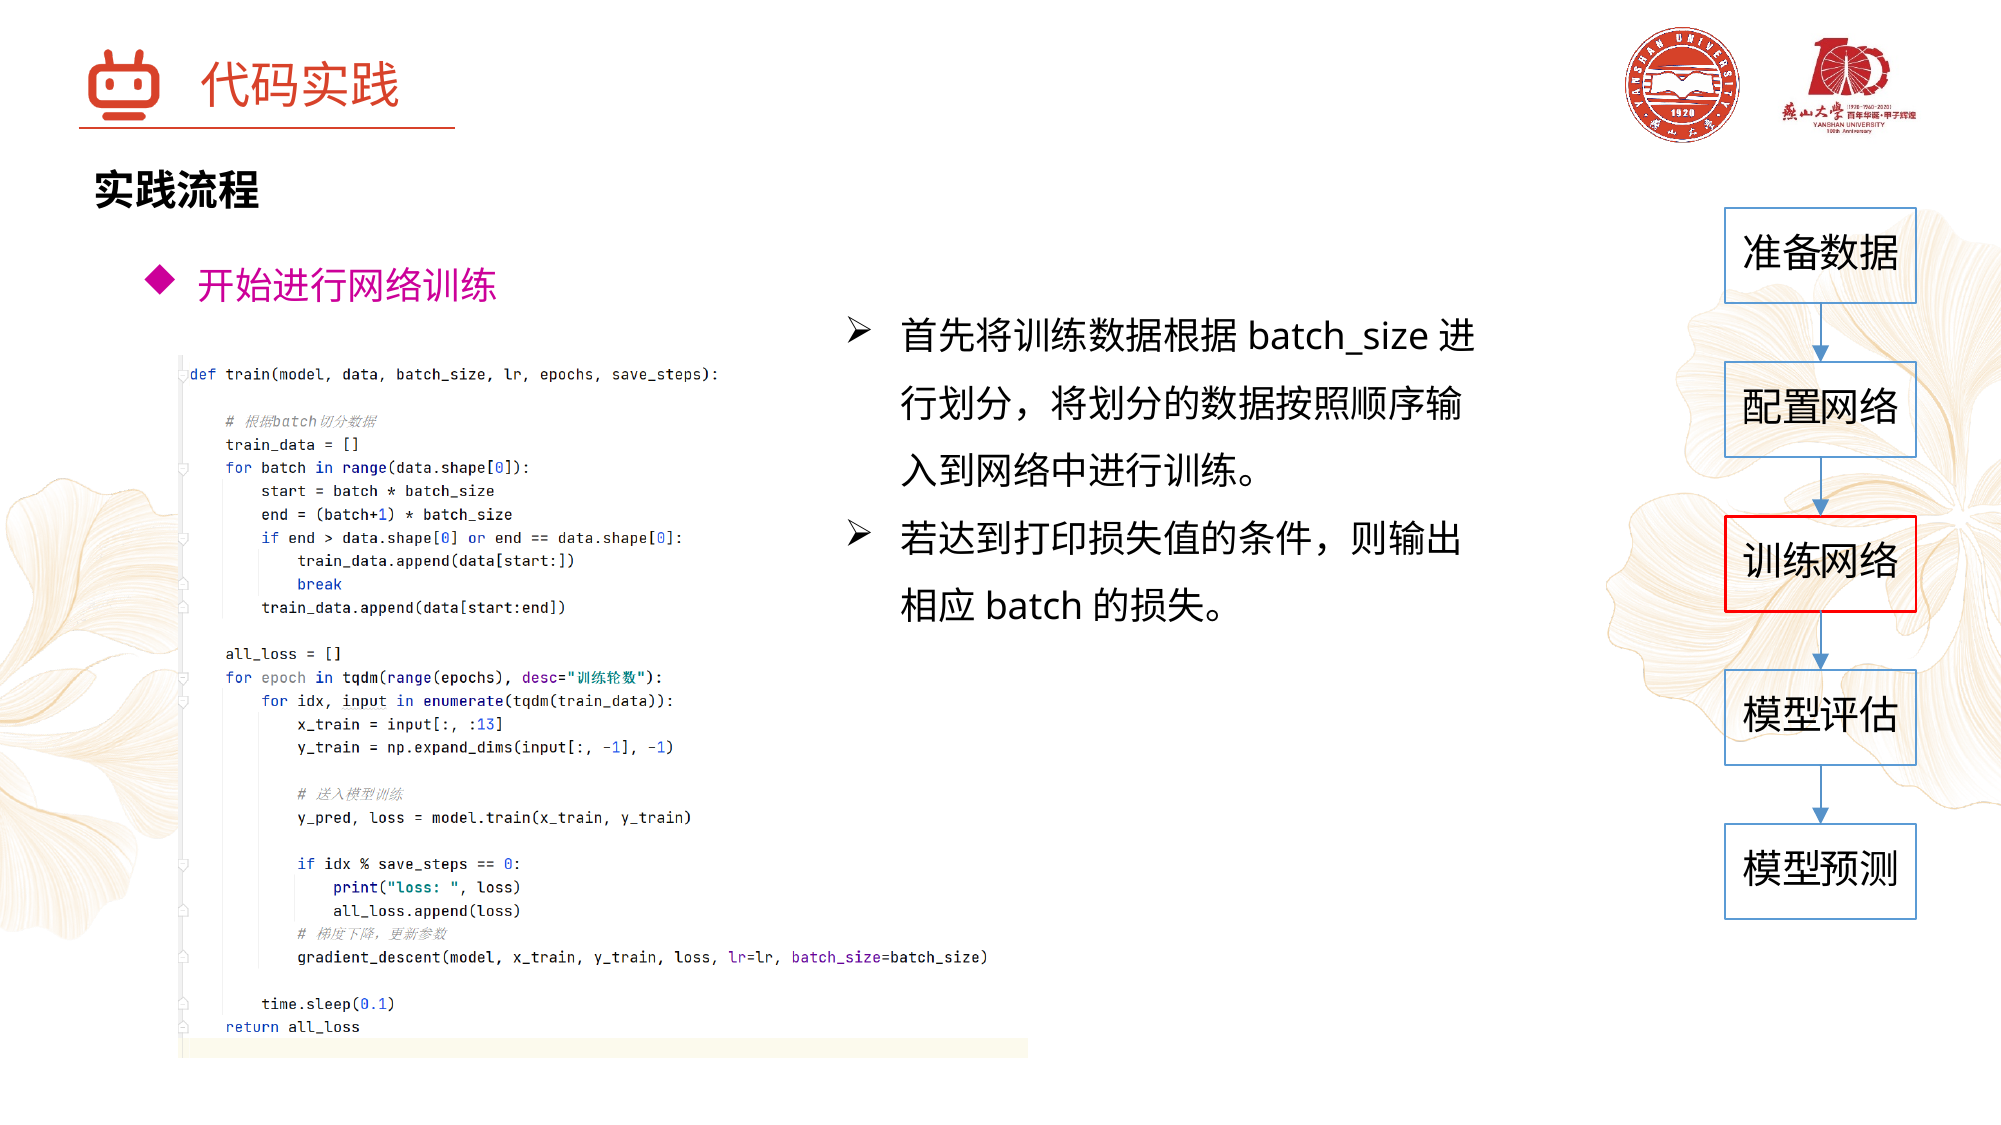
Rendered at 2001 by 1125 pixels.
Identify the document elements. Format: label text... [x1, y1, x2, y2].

text_box 代码实践 [186, 46, 416, 121]
picture [1529, 188, 2001, 921]
text_box 实践流程 [78, 156, 542, 221]
picture [78, 39, 169, 127]
text_box 首先将训练数据根据batch_size进行划分，将划分的数据按照顺序输入到网络中进行训练。 若达到打印损失值的条件，则输出相应batch的损失。 [754, 282, 1504, 635]
picture [0, 330, 1028, 1058]
text_box 开始进行网络训练 [126, 232, 513, 315]
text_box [1624, 22, 1939, 147]
